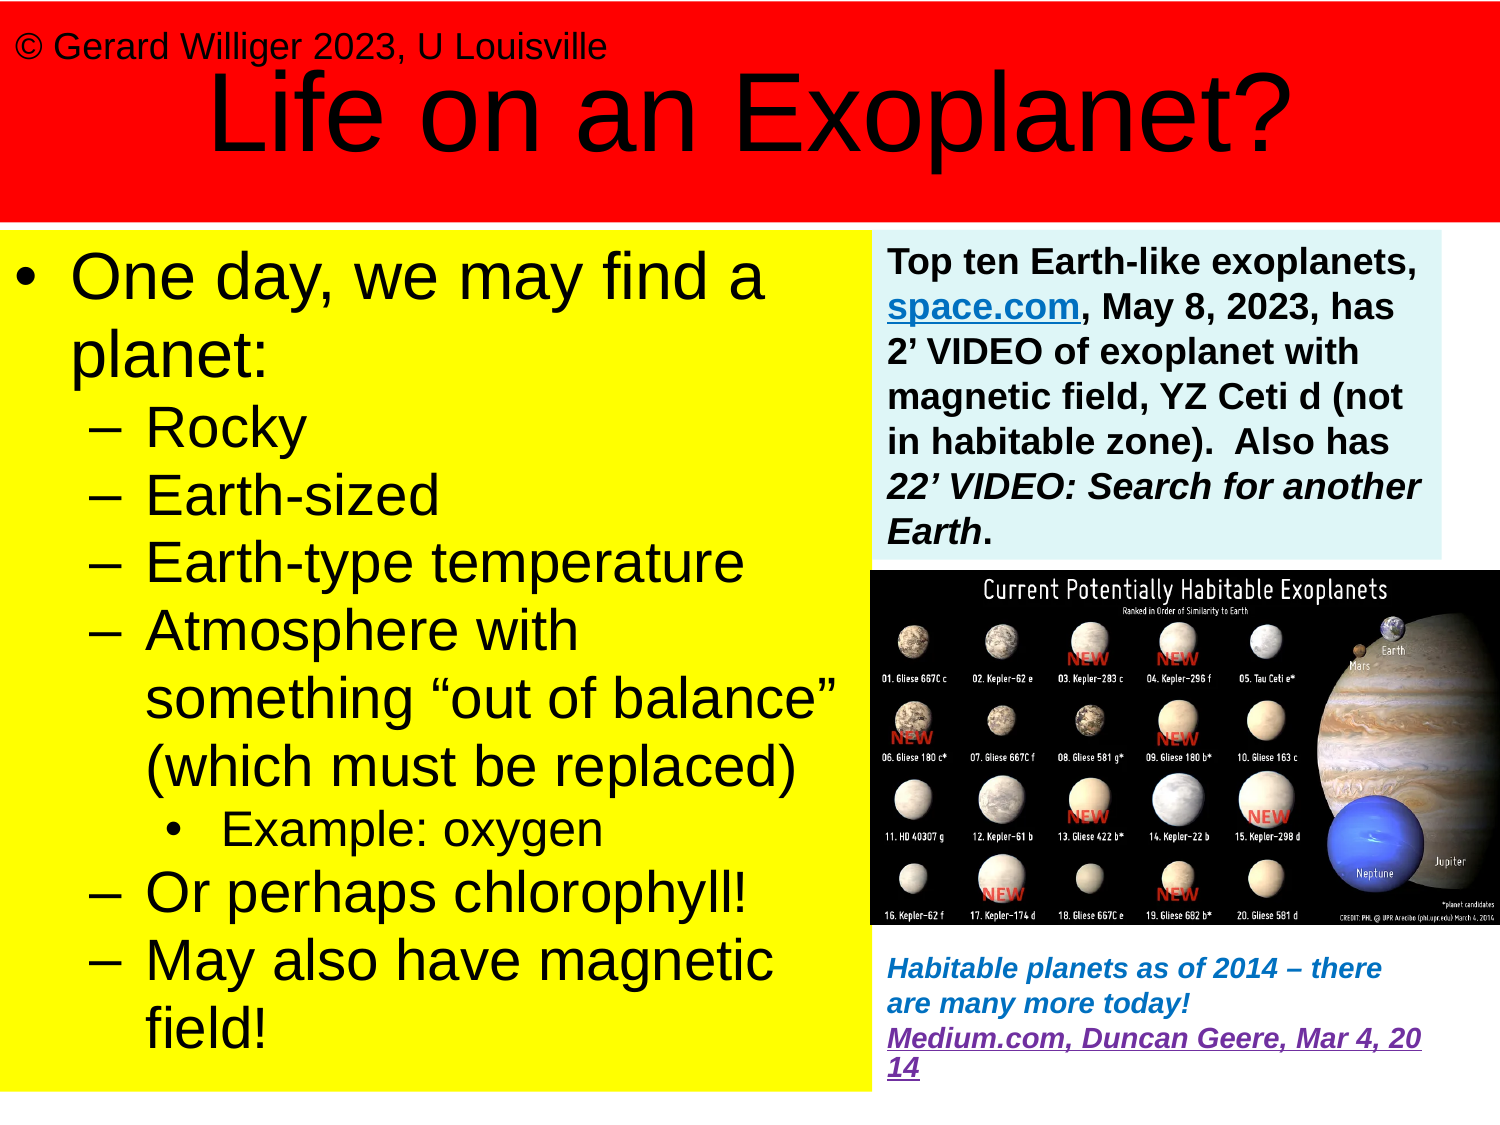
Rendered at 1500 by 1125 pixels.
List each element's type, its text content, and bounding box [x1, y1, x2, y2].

text_box Top ten Earth-like exoplanets, space.com, May 8, 2023, has 2’ VIDEO of exoplanet with magnetic field, YZ Ceti d (not in habitable zone). Also has 22’ VIDEO: Search for another Earth. [872, 229, 1442, 560]
picture [870, 570, 1500, 926]
text_box © Gerard Williger 2023, U Louisville [0, 14, 625, 75]
text_box Habitable planets as of 2014 – there are many more today! Medium.com, Duncan Geere, Mar 4, 2014 [872, 941, 1442, 1062]
list One day, we may find a planet: Rocky Earth-sized Earth-type temperature Atmosphere with something “out of balance” (which must be replaced) Example: oxygen Or perhaps chlorophyll! May also have magnetic field! [0, 230, 873, 1092]
title Life on an Exoplanet? [0, 1, 1500, 223]
